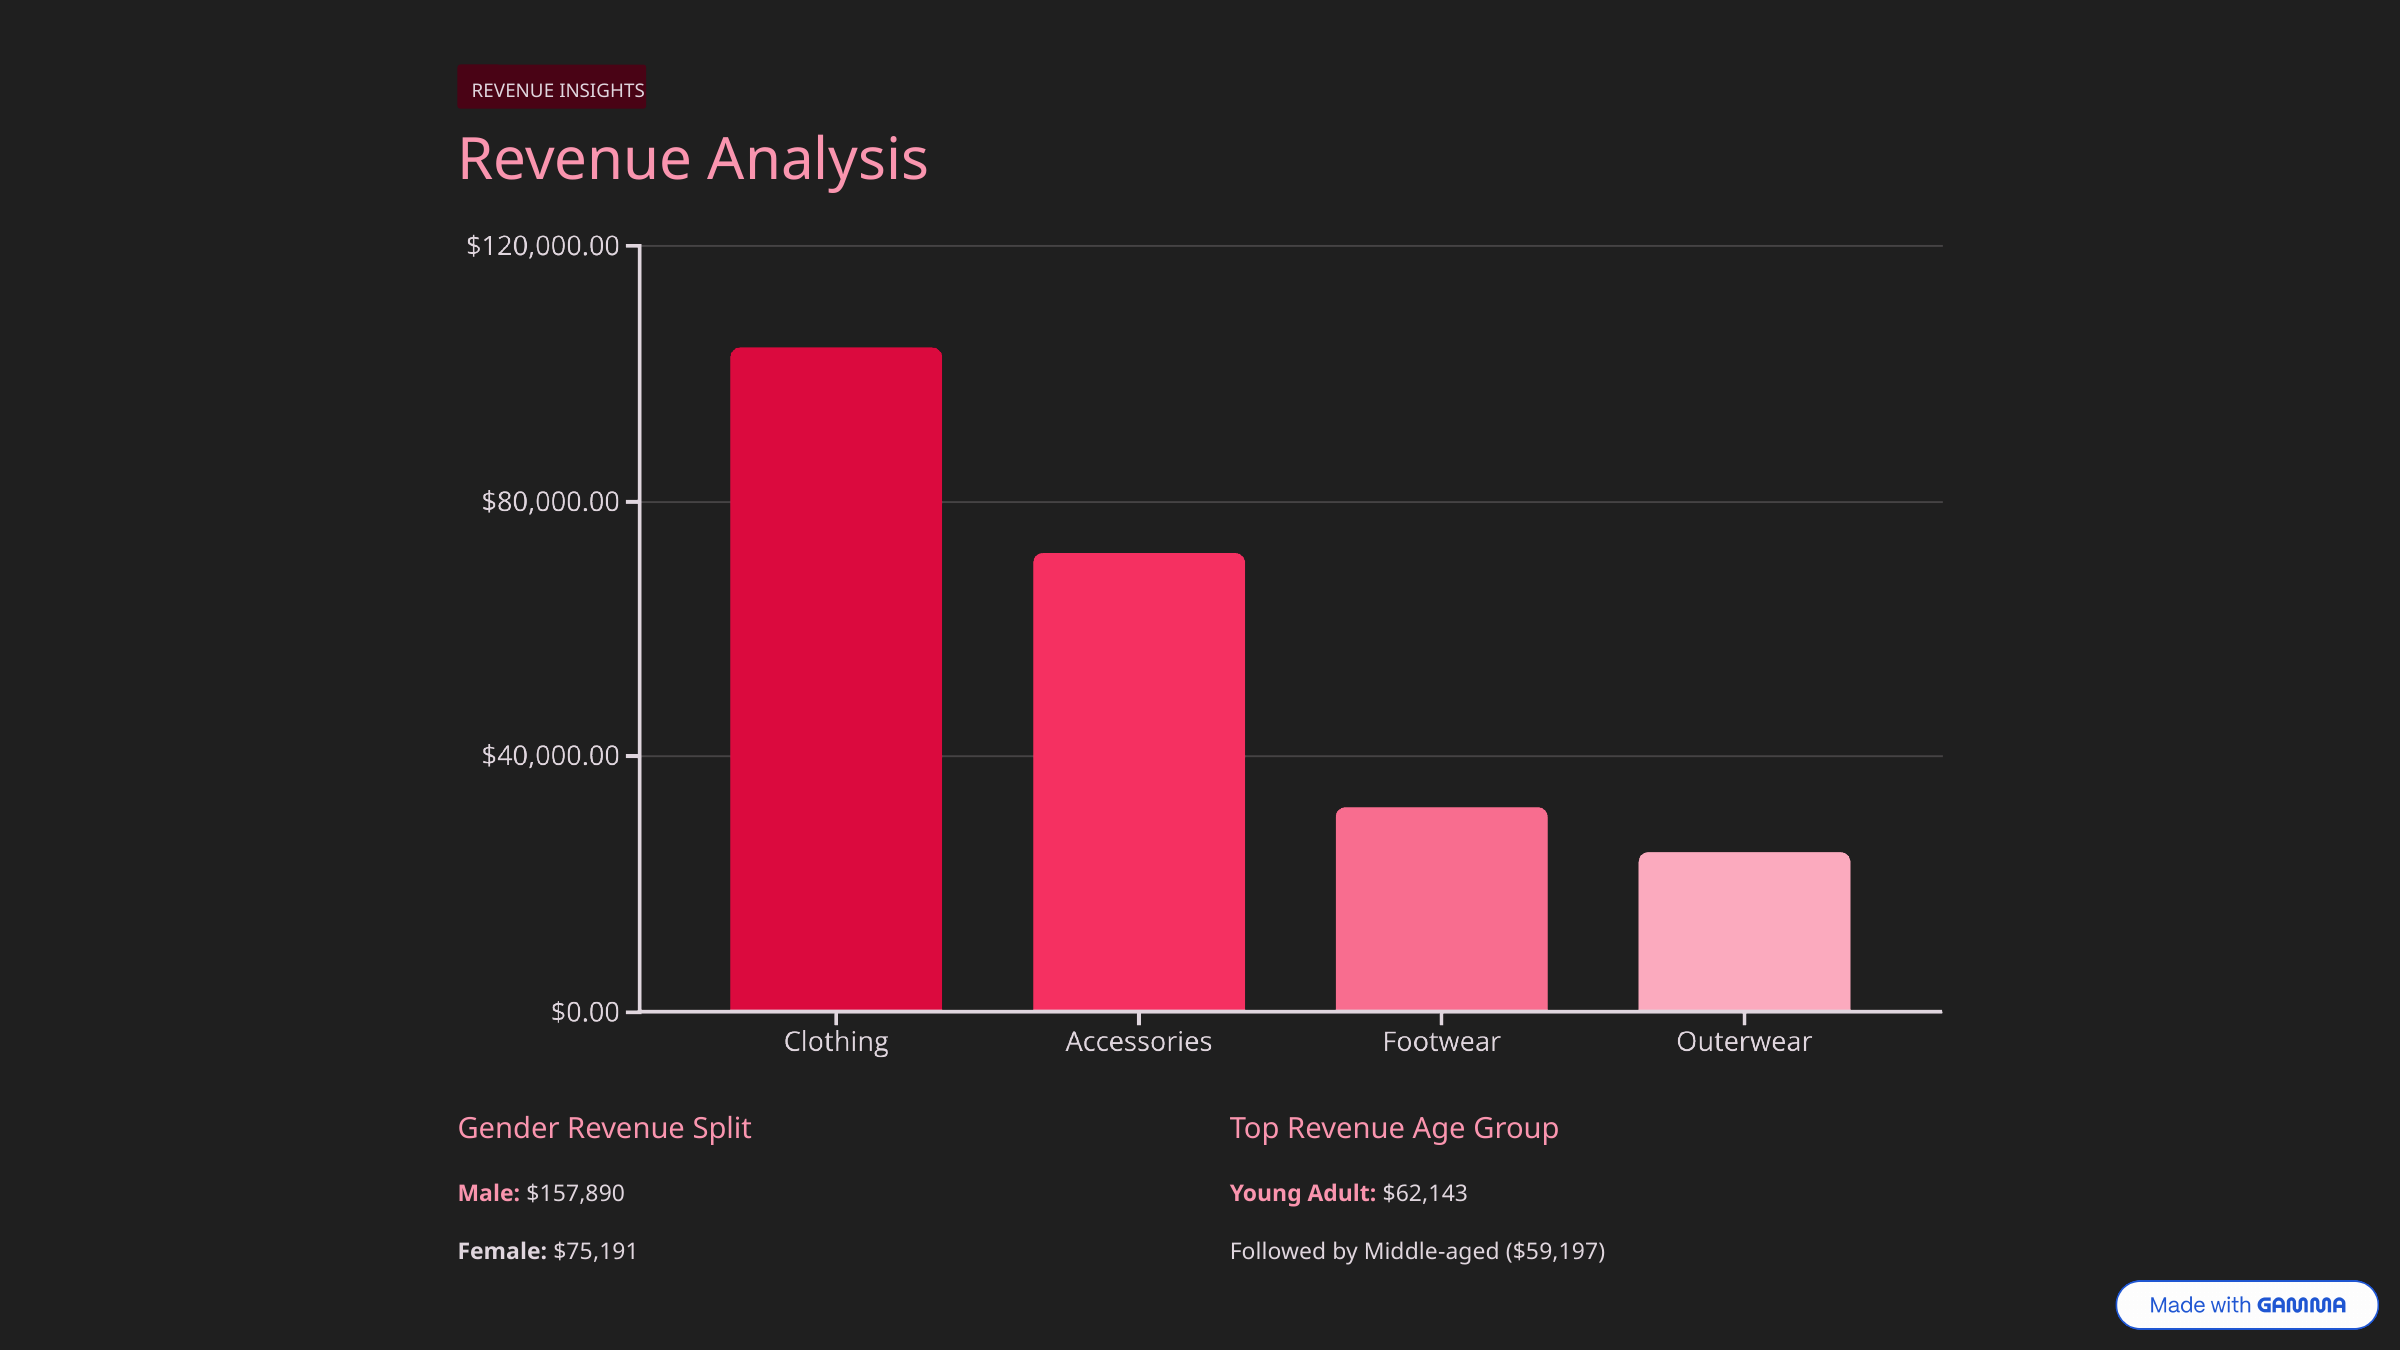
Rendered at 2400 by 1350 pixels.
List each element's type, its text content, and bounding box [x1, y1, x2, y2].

text_box Revenue Analysis [457, 117, 1045, 192]
picture [457, 226, 1943, 1059]
text_box Followed by Middle-aged ($59,197) [1229, 1226, 1944, 1265]
text_box Male: $157,890 [457, 1168, 1172, 1206]
picture [2106, 1271, 2389, 1339]
text_box REVENUE INSIGHTS [471, 71, 633, 102]
text_box Top Revenue Age Group [1229, 1107, 1524, 1145]
text_box Gender Revenue Split [457, 1107, 751, 1145]
text_box Young Adult: $62,143 [1229, 1168, 1944, 1206]
text_box Female: $75,191 [457, 1226, 1172, 1265]
text_box [457, 64, 647, 109]
